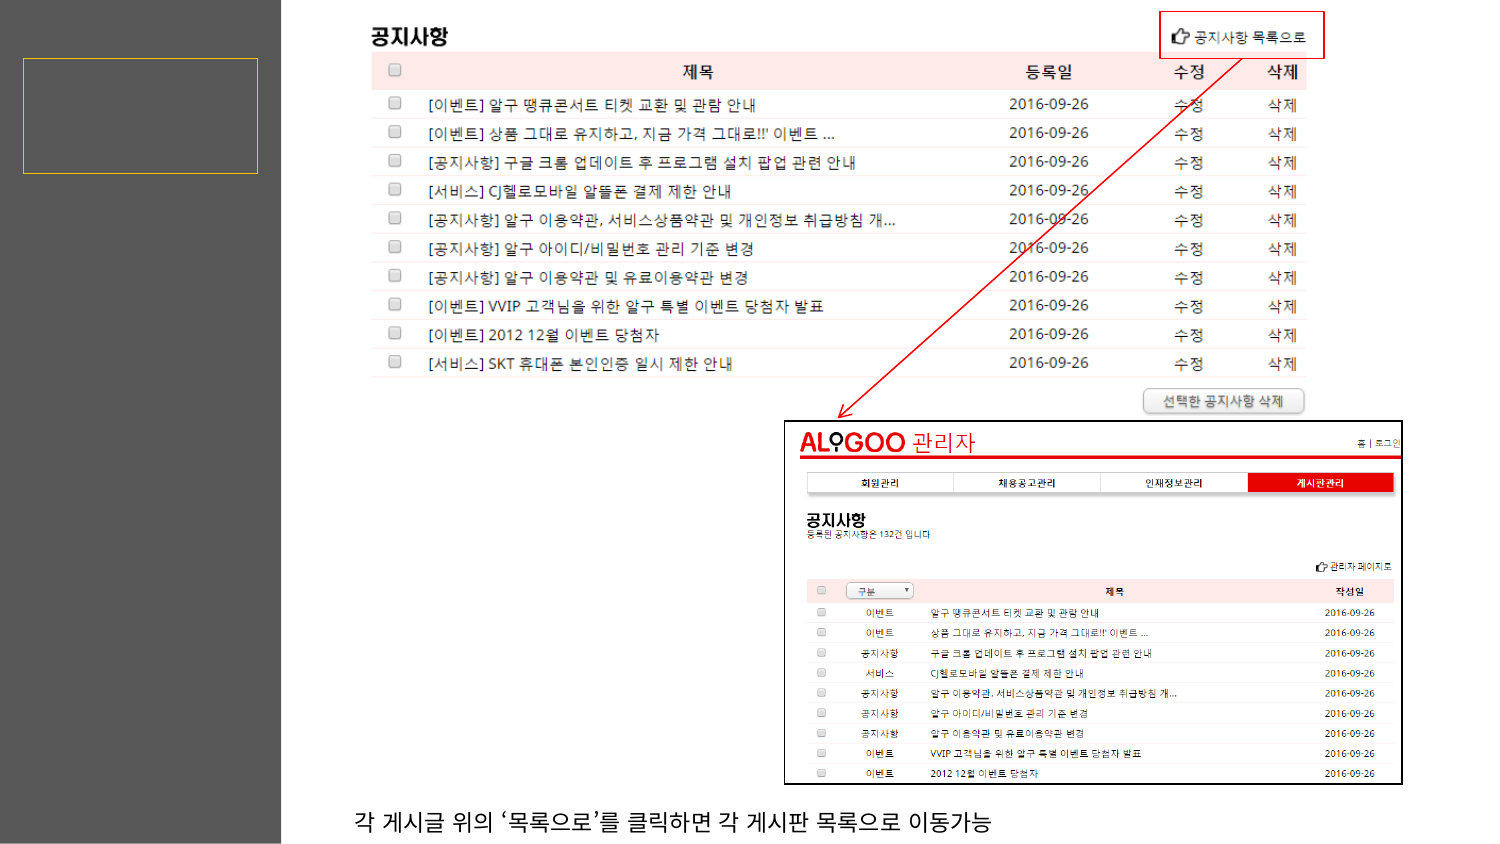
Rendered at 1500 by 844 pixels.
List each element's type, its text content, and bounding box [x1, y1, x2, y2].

text_box [1158, 10, 1326, 61]
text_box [859, 35, 1221, 442]
picture [784, 421, 1402, 784]
picture [362, 23, 1312, 419]
text_box 5-2 스토리보드 [23, 58, 258, 140]
text_box [0, 0, 283, 844]
text_box 게시판 관리 [23, 140, 258, 191]
text_box 각 게시글 위의 ‘목록으로’를 클릭하면 각 게시판 목록으로 이동가능 [339, 800, 1336, 844]
